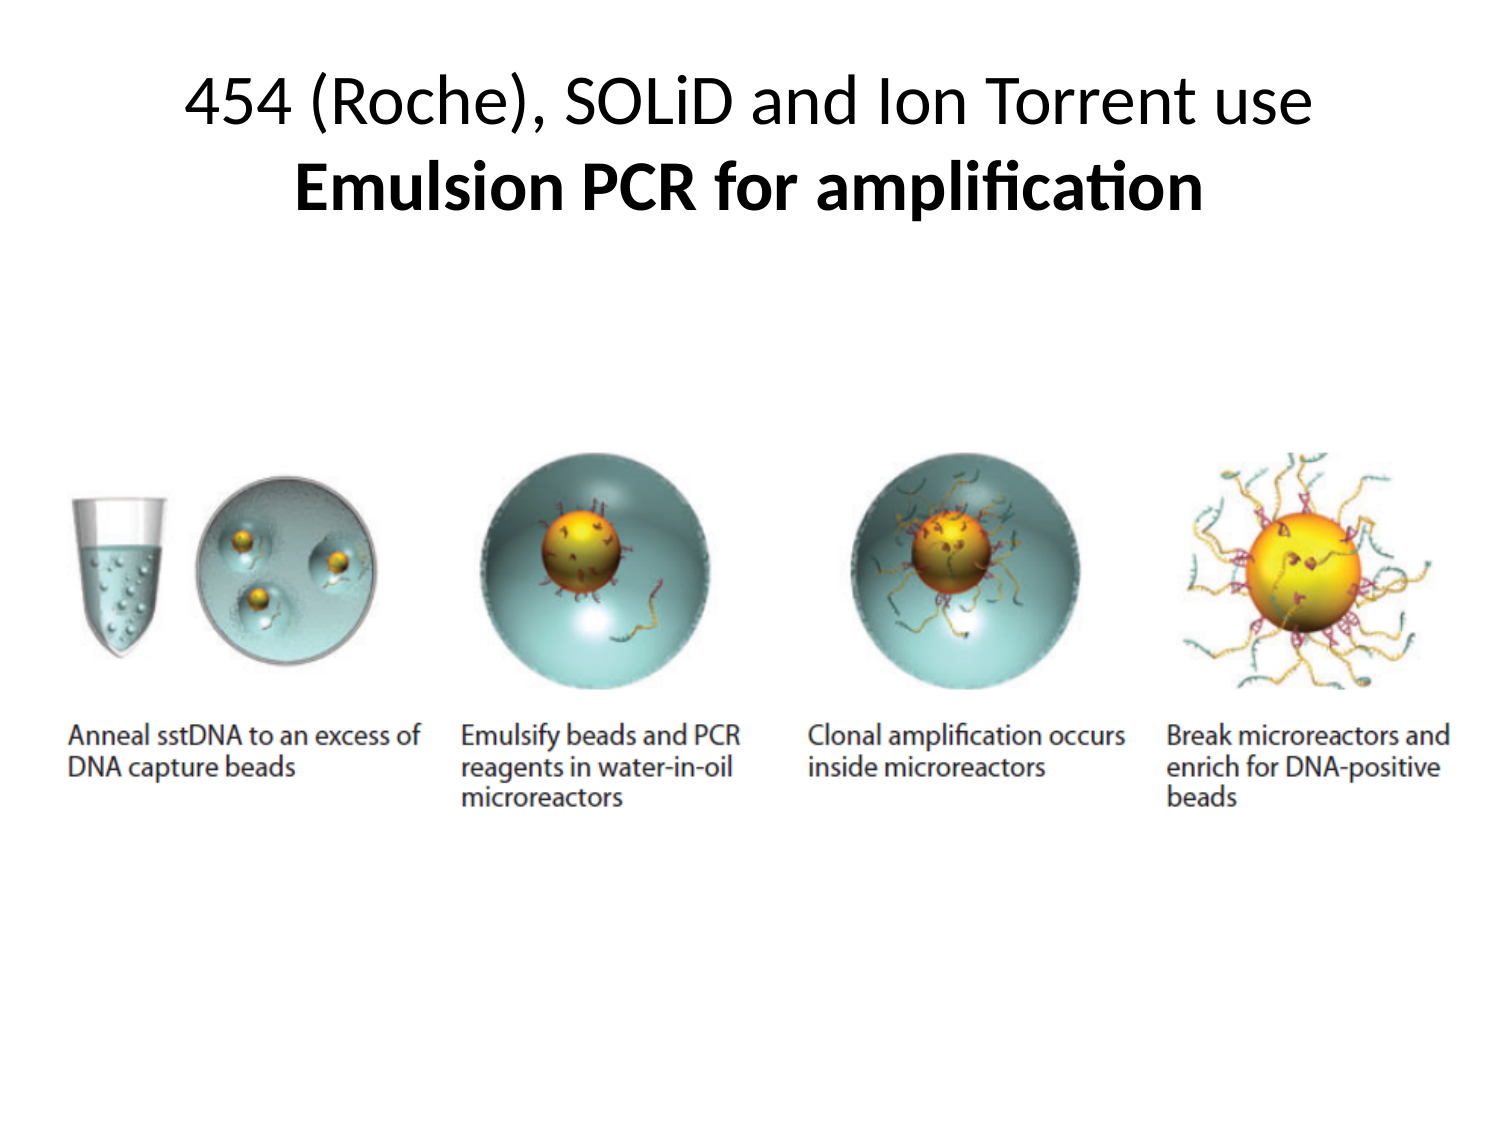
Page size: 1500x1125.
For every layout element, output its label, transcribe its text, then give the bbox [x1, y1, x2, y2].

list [27, 408, 1483, 835]
title 454 (Roche), SOLiD and Ion Torrent use Emulsion PCR for amplification [75, 45, 1425, 233]
